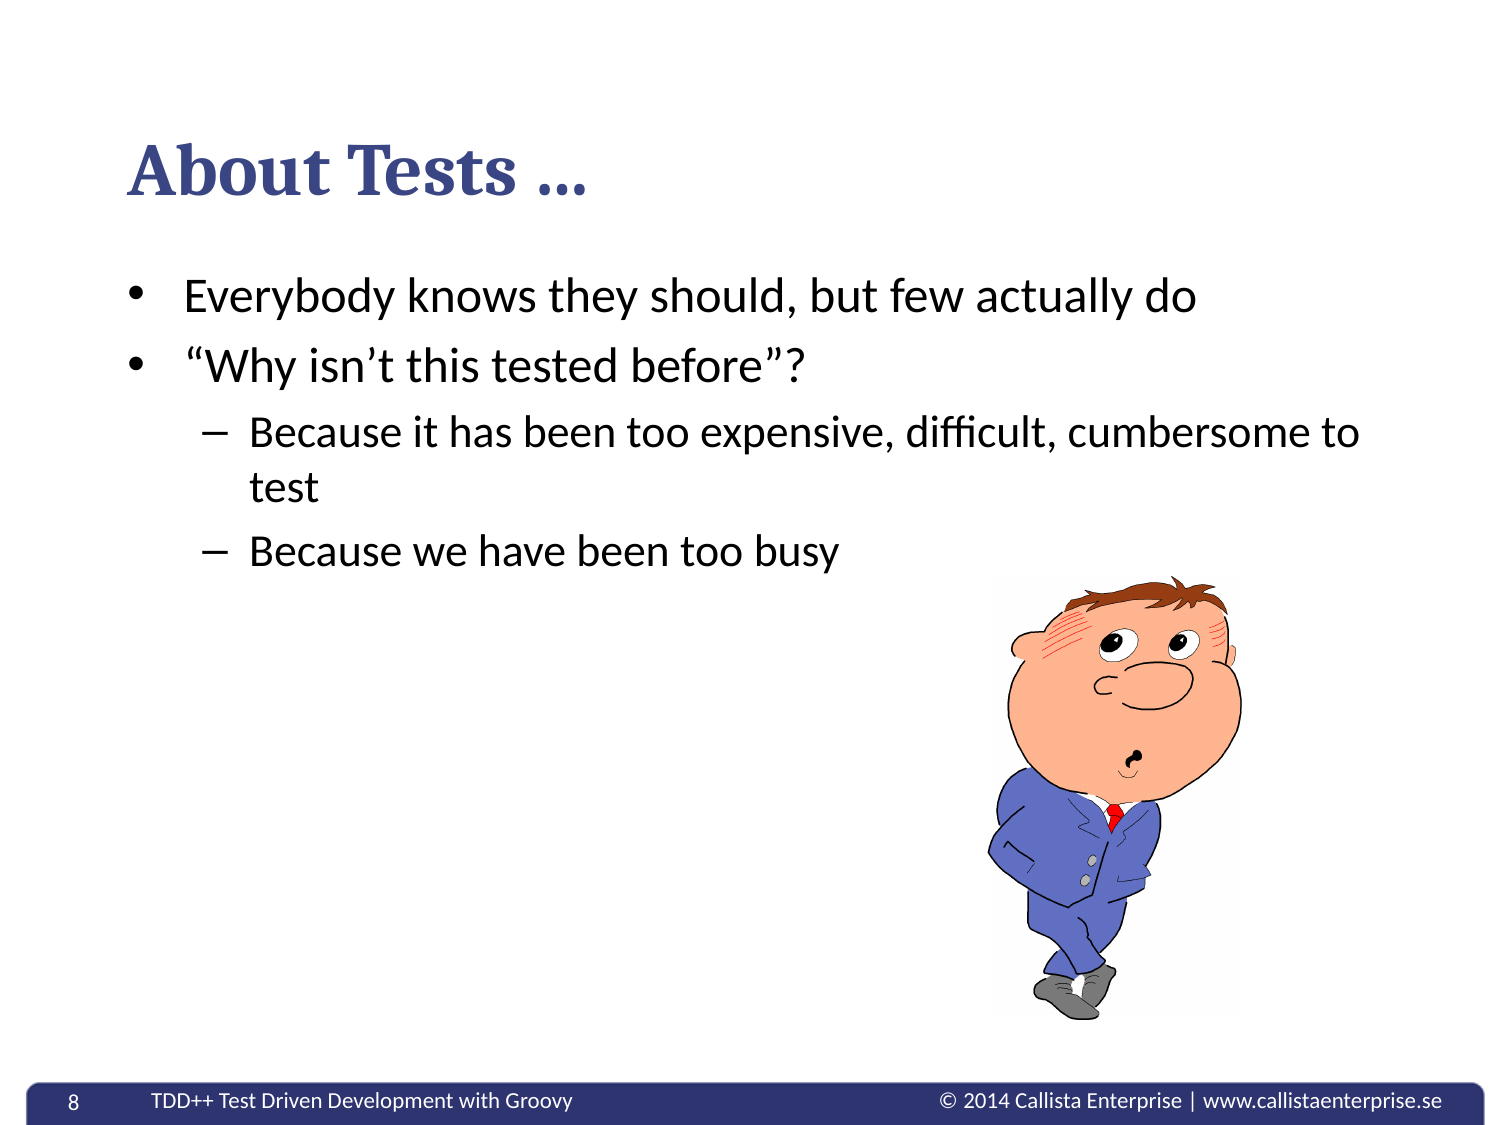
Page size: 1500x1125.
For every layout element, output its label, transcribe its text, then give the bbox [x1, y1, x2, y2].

title About Tests … [112, 93, 1388, 219]
list Everybody knows they should, but few actually do “Why isn’t this tested before”? Because it has been too expensive, difficult, cumbersome to test Because we have been too busy [112, 255, 1380, 1024]
picture [0, 0, 1500, 1125]
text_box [987, 574, 1242, 1022]
